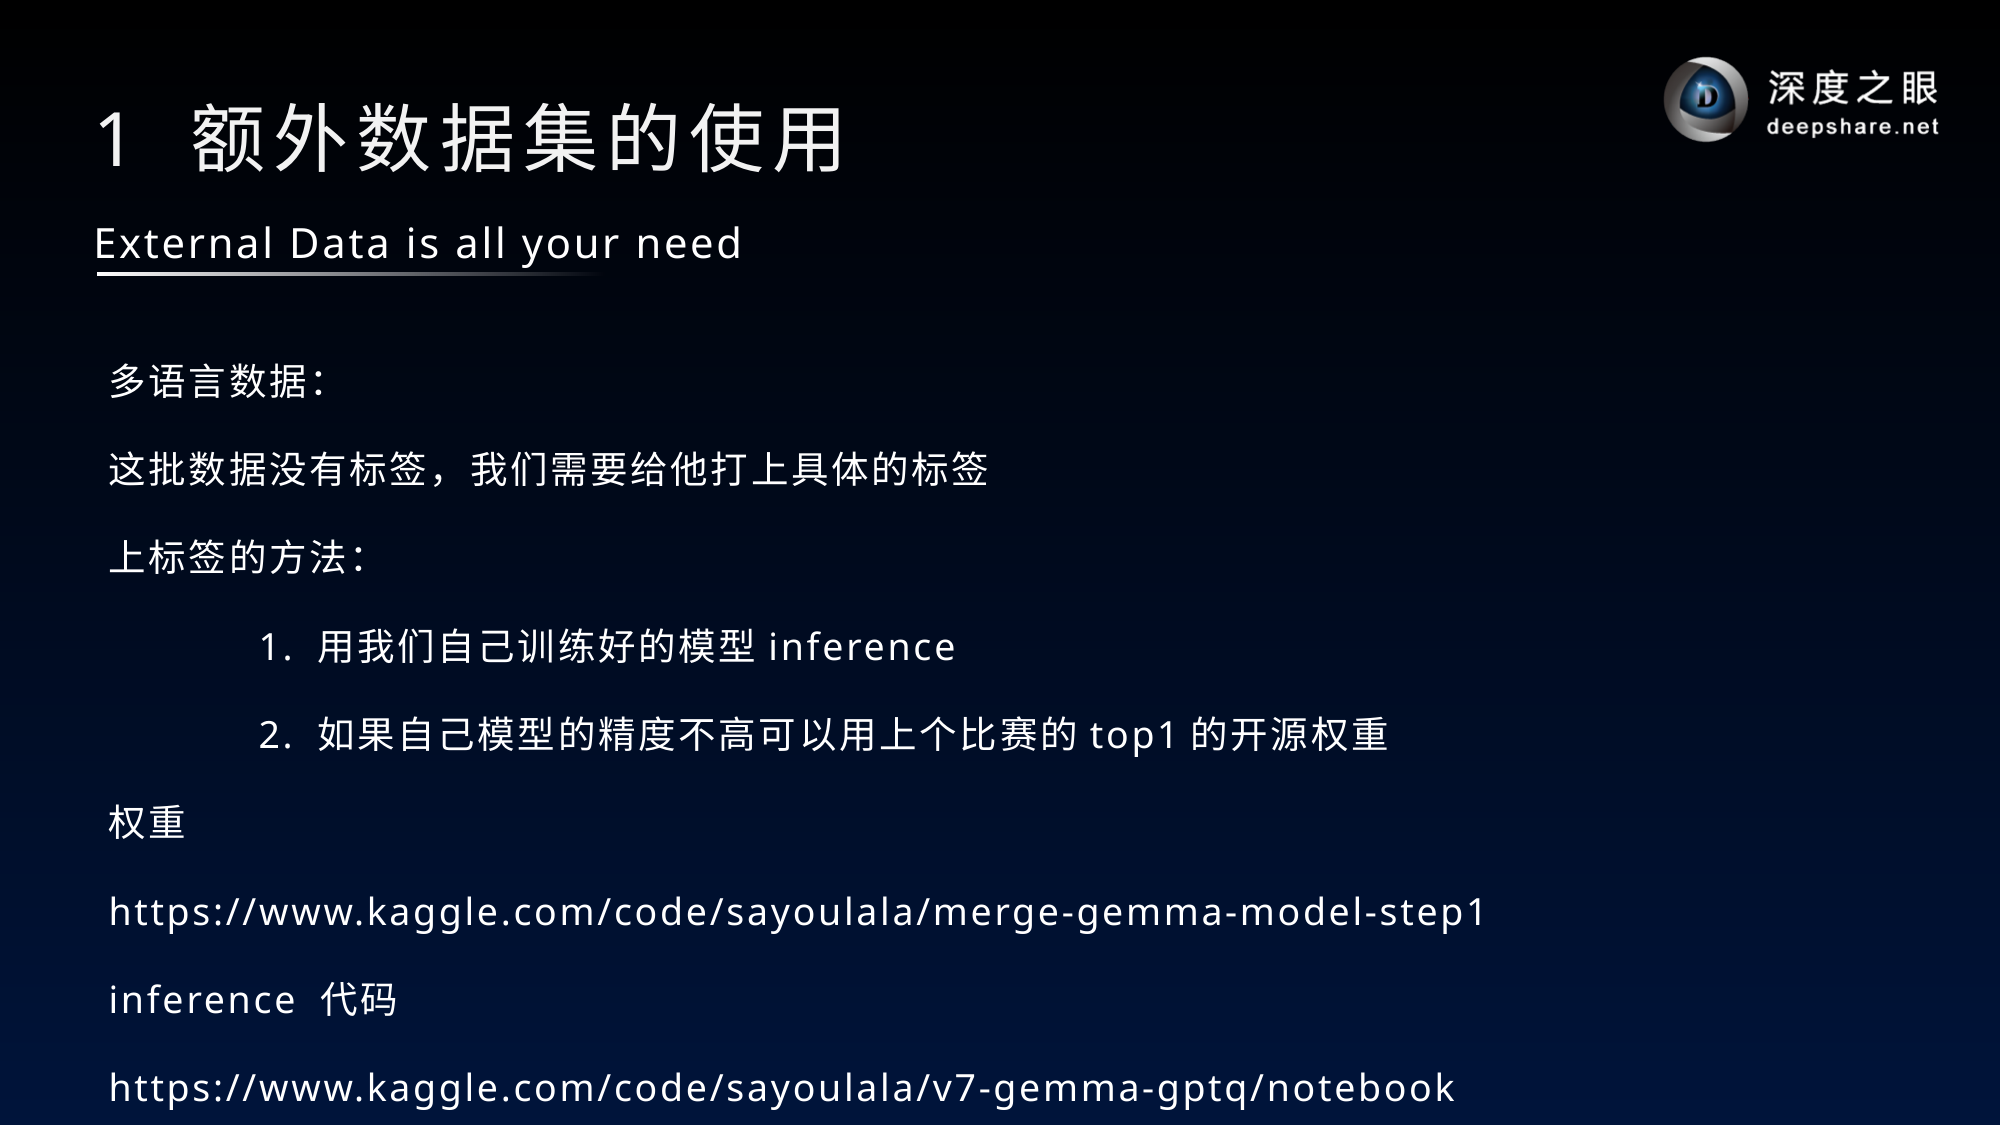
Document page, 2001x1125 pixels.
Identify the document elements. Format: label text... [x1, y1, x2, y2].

list 多语言数据： 这批数据没有标签，我们需要给他打上具体的标签 上标签的方法： 1. 用我们自己训练好的模型inference 2. 如果自己模型的精度不高可以用上个比赛的top1的开源权重 权重 https://www.kaggle.com/code/sayoulala/merge-gemma-model-step1 inference 代码 https://www.kaggle.com/code/sayoulala/v7-gemma-gptq/notebook [93, 327, 1907, 1125]
picture [1644, 37, 1945, 163]
title 1 额外数据集的使用 [78, 94, 1684, 192]
subtitle External Data is all your need [78, 209, 813, 270]
